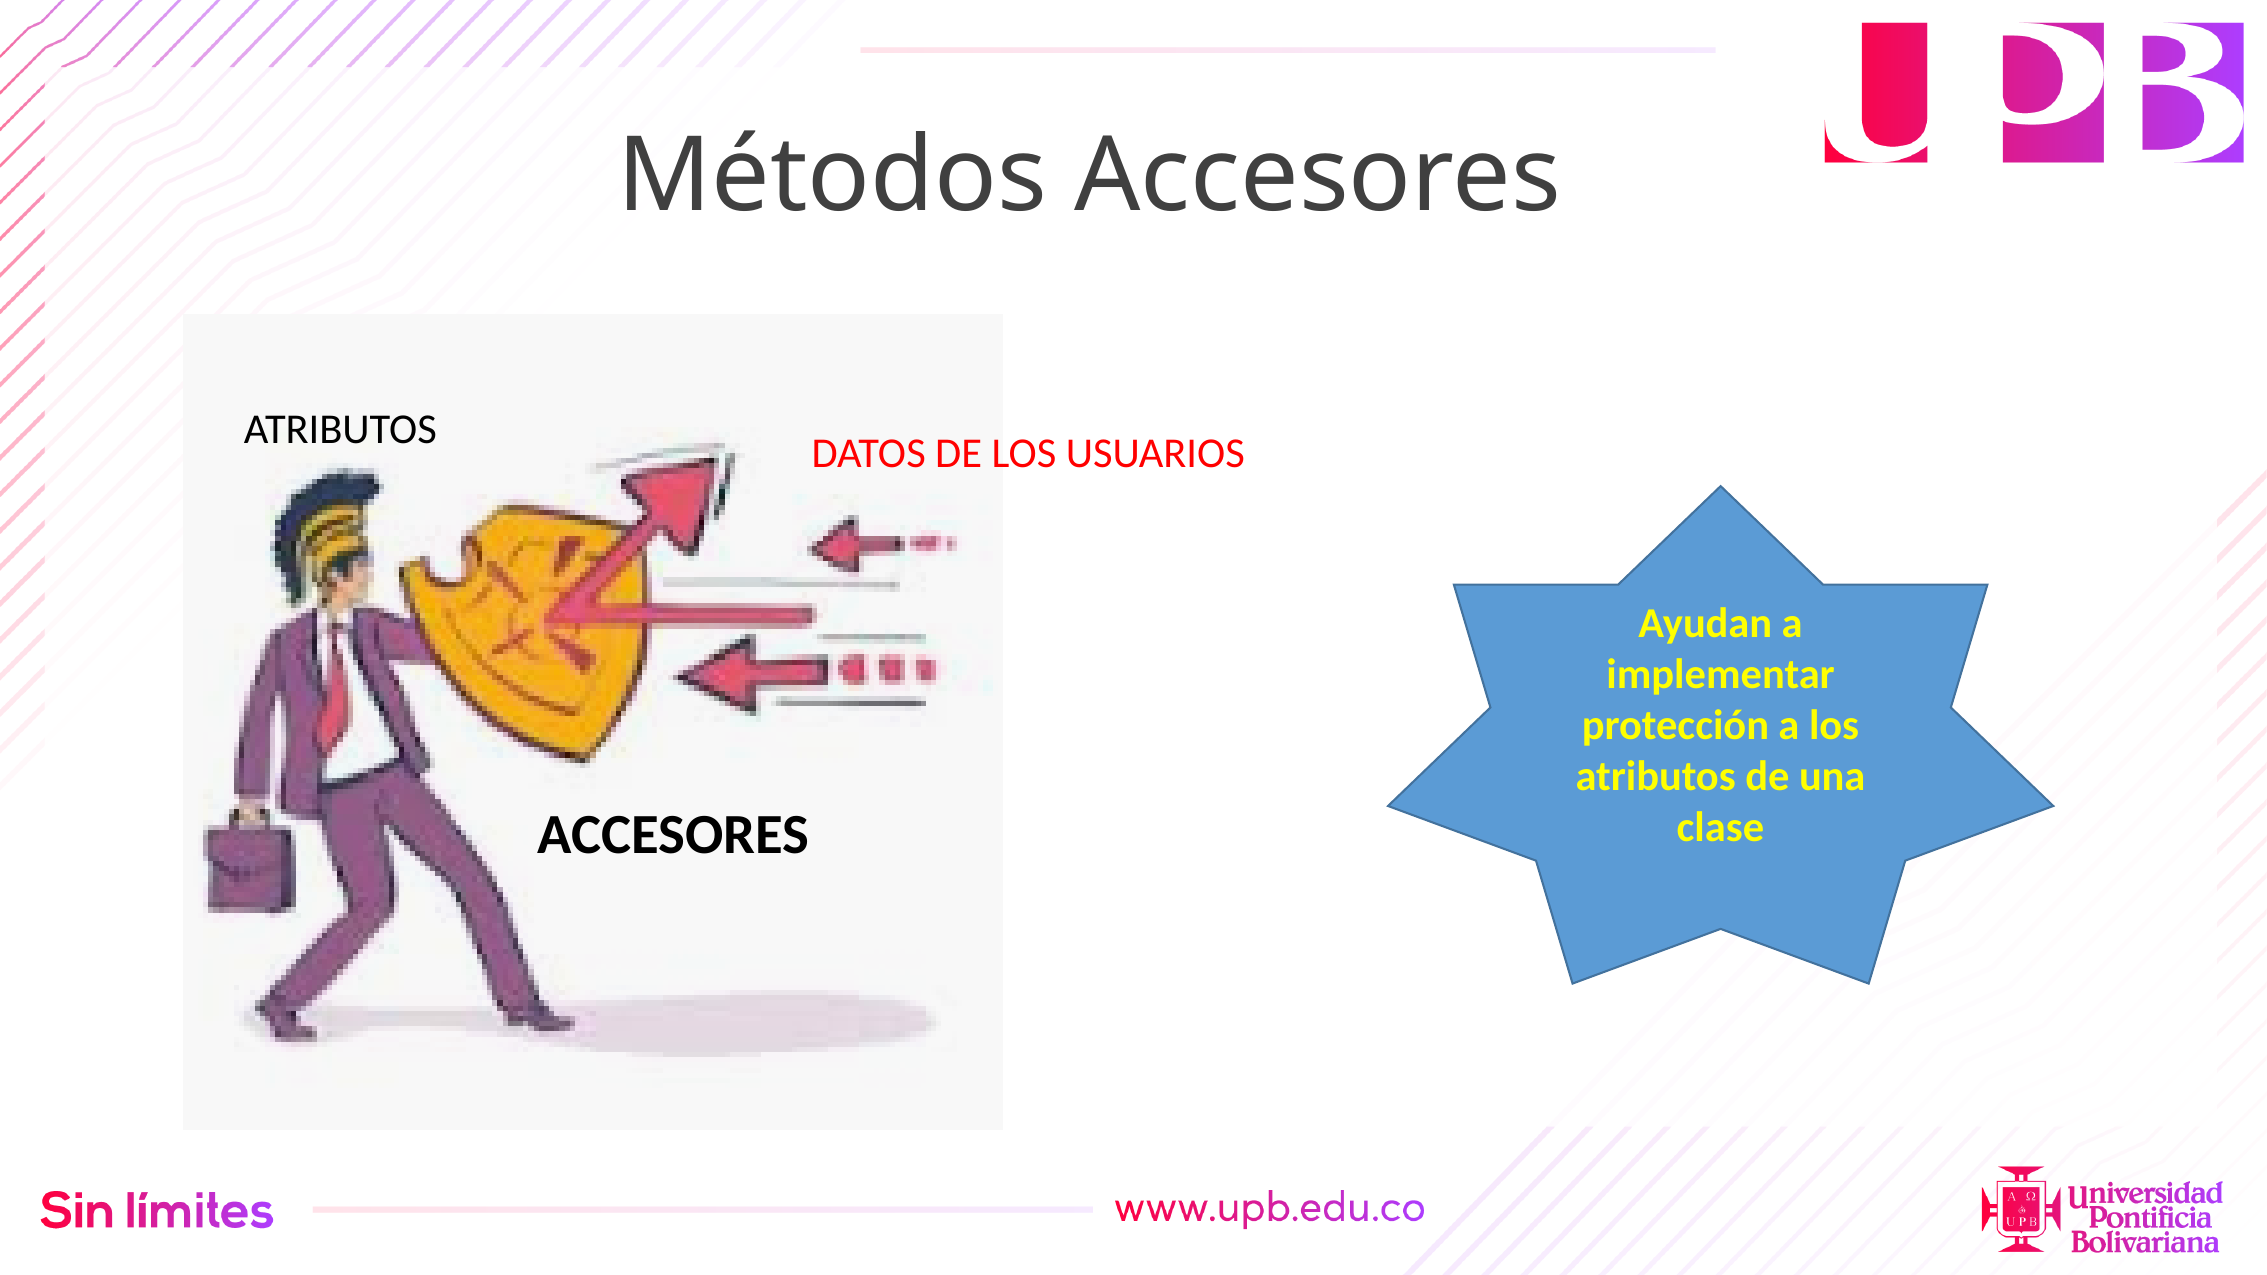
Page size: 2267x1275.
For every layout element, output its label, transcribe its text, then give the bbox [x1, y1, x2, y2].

text_box Ayudan a implementar protección a los atributos de una clase [1386, 484, 2056, 985]
picture [0, 0, 2267, 1275]
title Métodos Accesores [39, 53, 2140, 300]
text_box DATOS DE LOS USUARIOS [1009, 417, 1260, 484]
